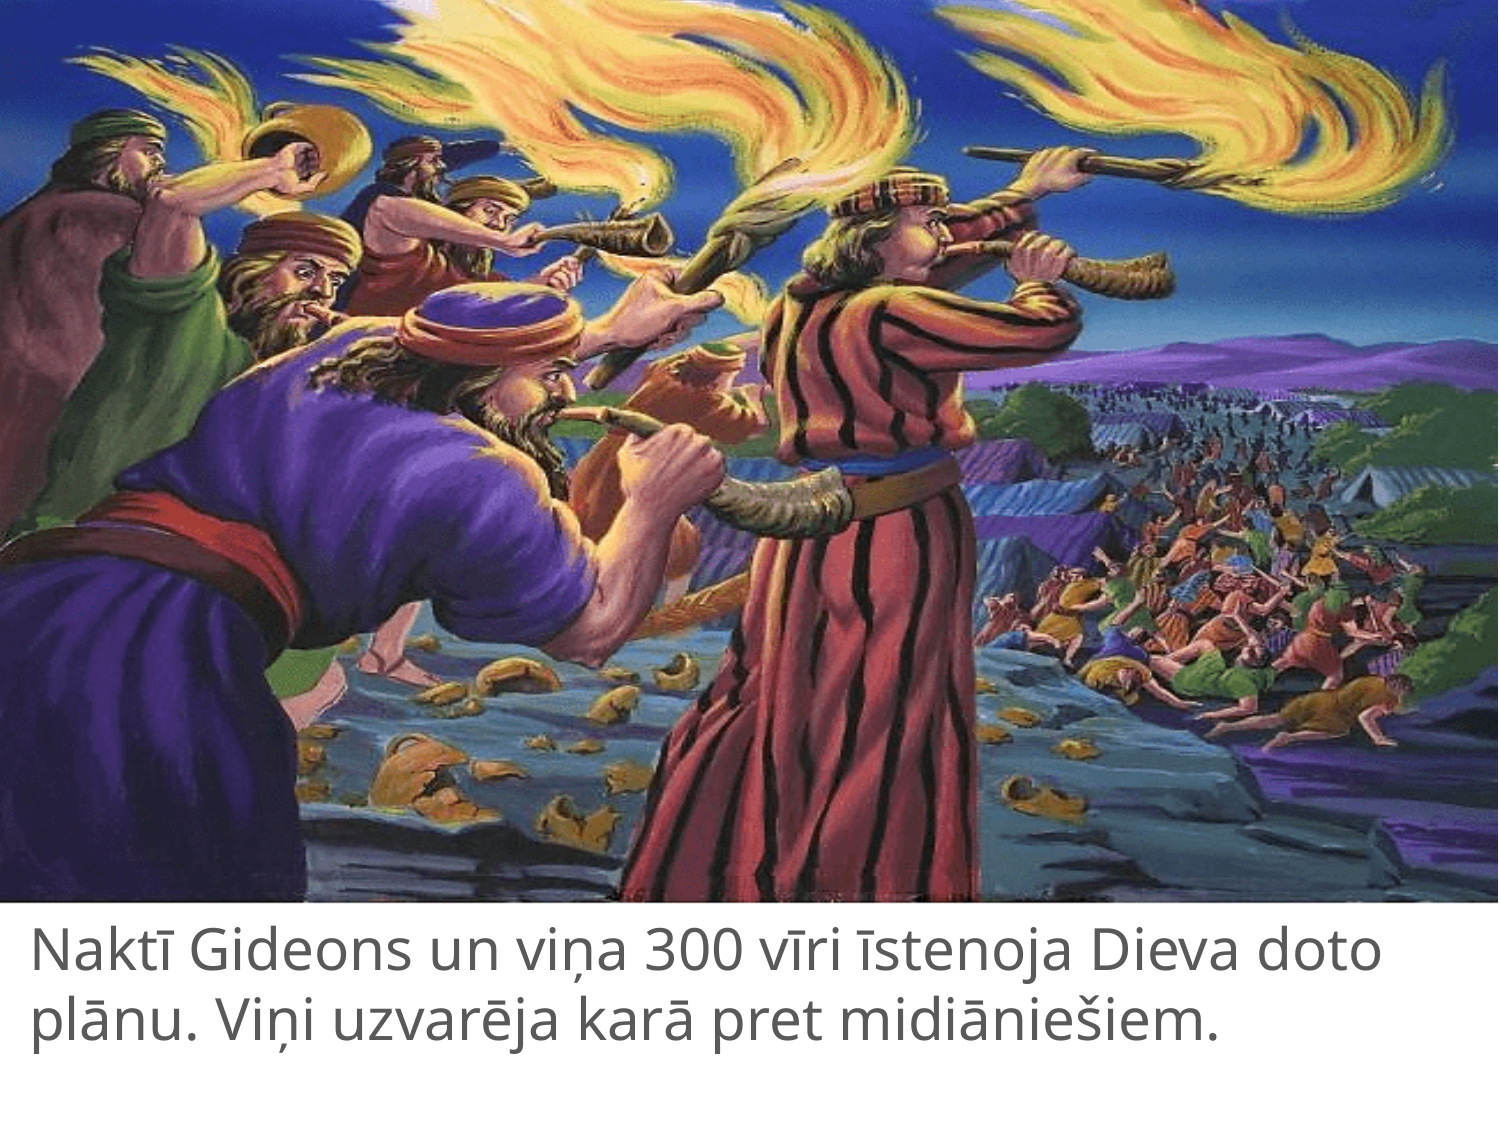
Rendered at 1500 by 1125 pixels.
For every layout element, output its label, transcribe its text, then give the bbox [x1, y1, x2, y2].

text_box Naktī Gideons un viņa 300 vīri īstenoja Dieva doto plānu. Viņi uzvarēja karā pret midiāniešiem. [14, 911, 1500, 1060]
picture [0, 0, 1498, 906]
